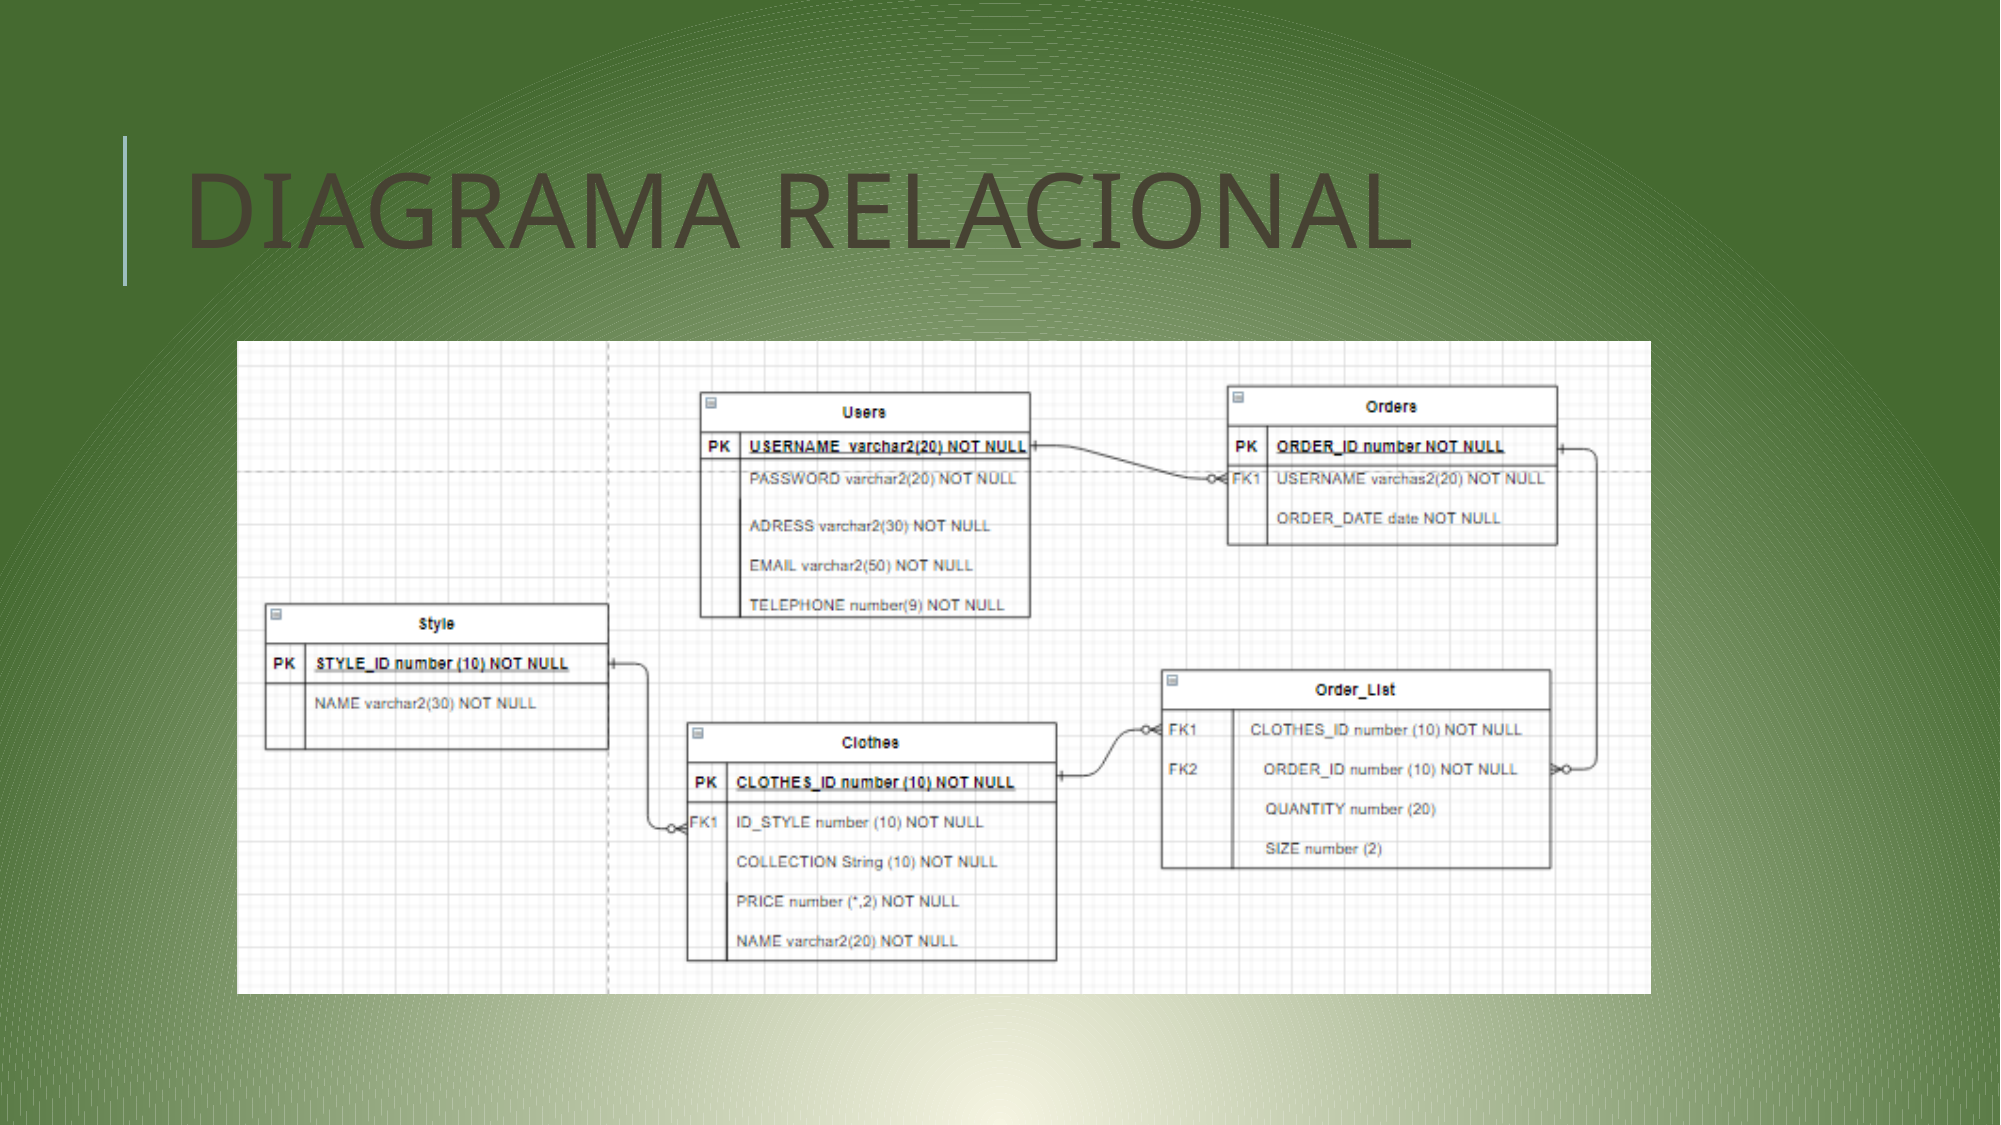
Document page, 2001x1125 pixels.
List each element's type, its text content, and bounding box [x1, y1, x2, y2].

title Diagrama relacional [168, 96, 1763, 342]
picture [237, 341, 1652, 994]
